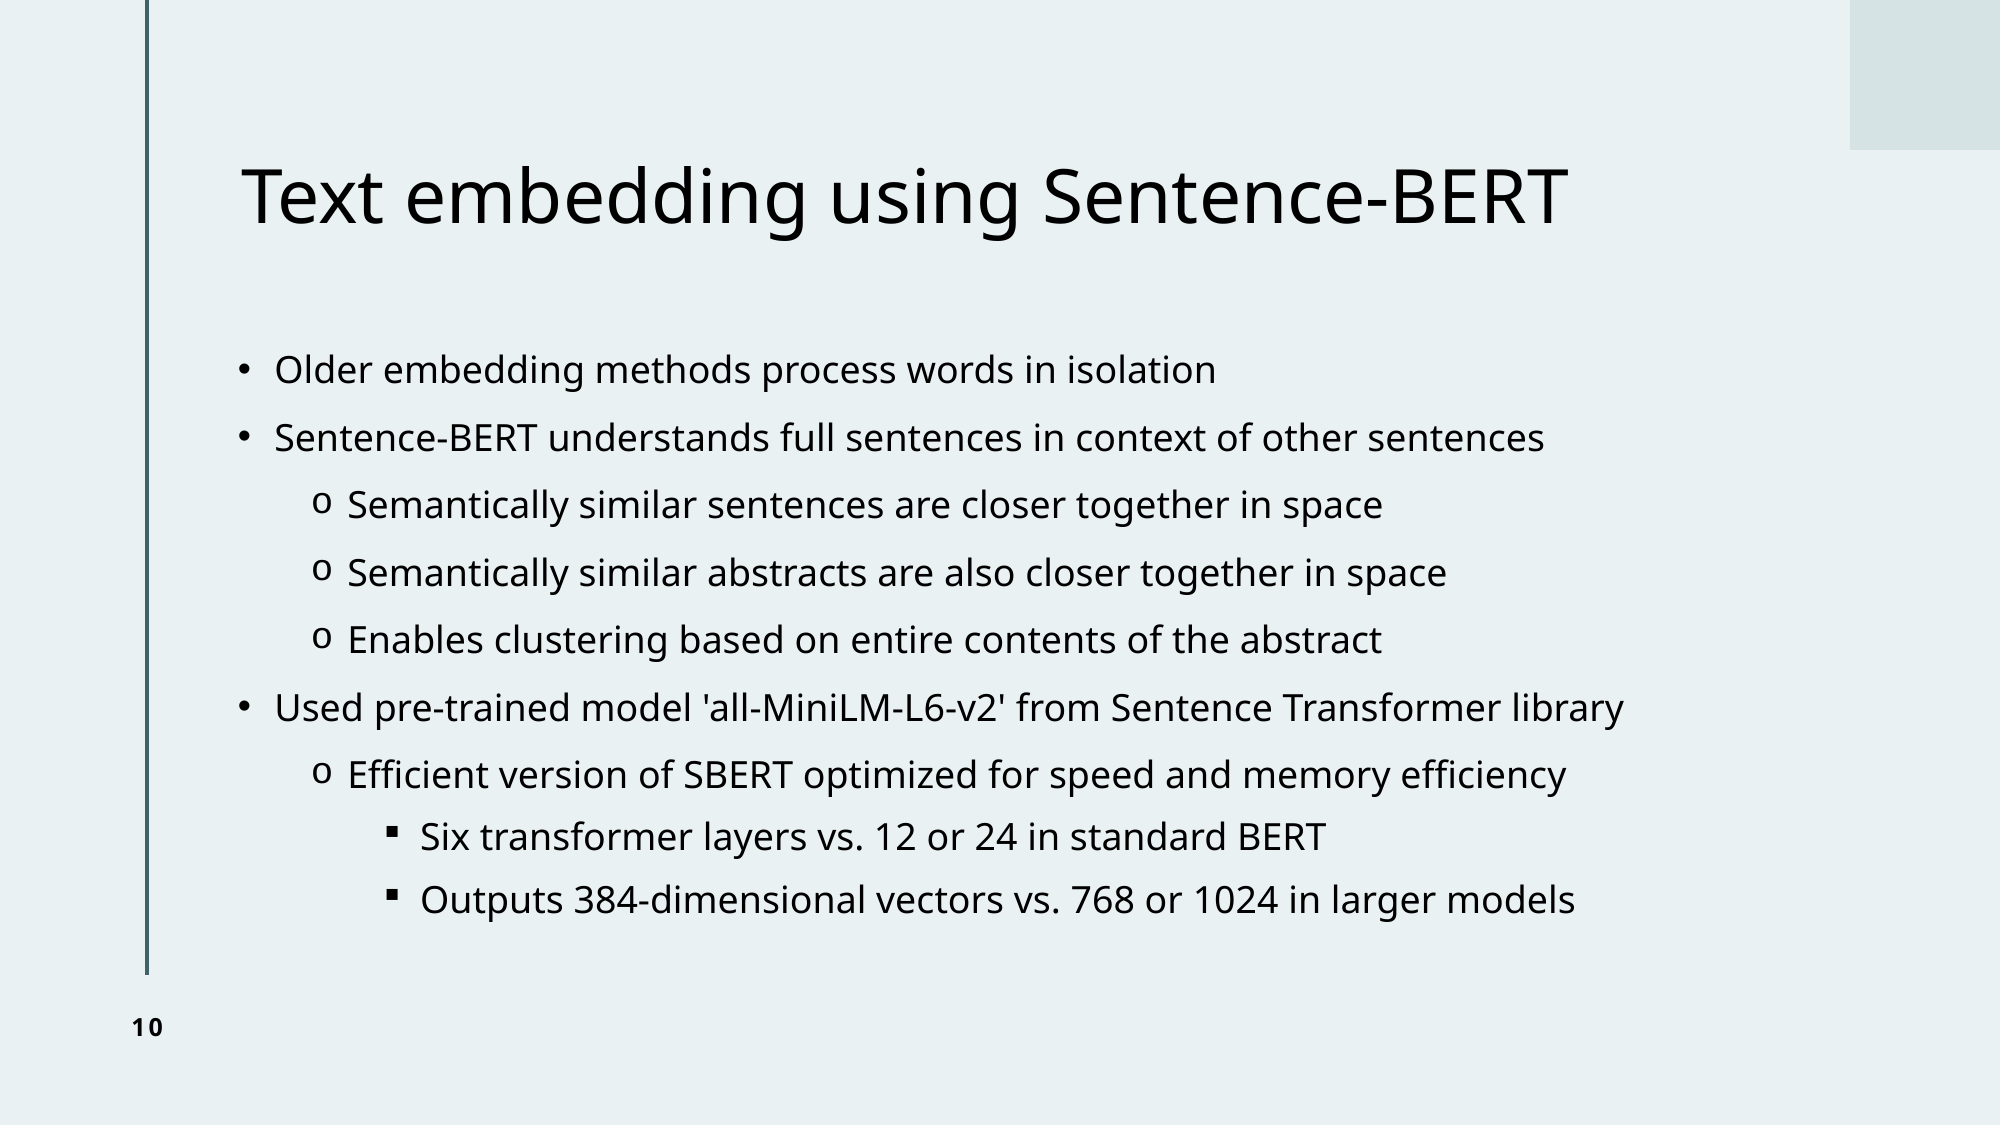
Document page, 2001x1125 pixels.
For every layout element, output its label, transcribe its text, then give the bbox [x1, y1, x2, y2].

list Older embedding methods process words in isolation Sentence-BERT understands full sentences in context of other sentences Semantically similar sentences are closer together in space Semantically similar abstracts are also closer together in space Enables clustering based on entire contents of the abstract Used pre-trained model 'all-MiniLM-L6-v2' from Sentence Transformer library Efficient version of SBERT optimized for speed and memory efficiency Six transformer layers vs. 12 or 24 in standard BERT Outputs 384-dimensional vectors vs. 768 or 1024 in larger models [237, 345, 1641, 1022]
slide_number 10 [67, 975, 227, 1082]
title Text embedding using Sentence-BERT [240, 82, 1743, 317]
